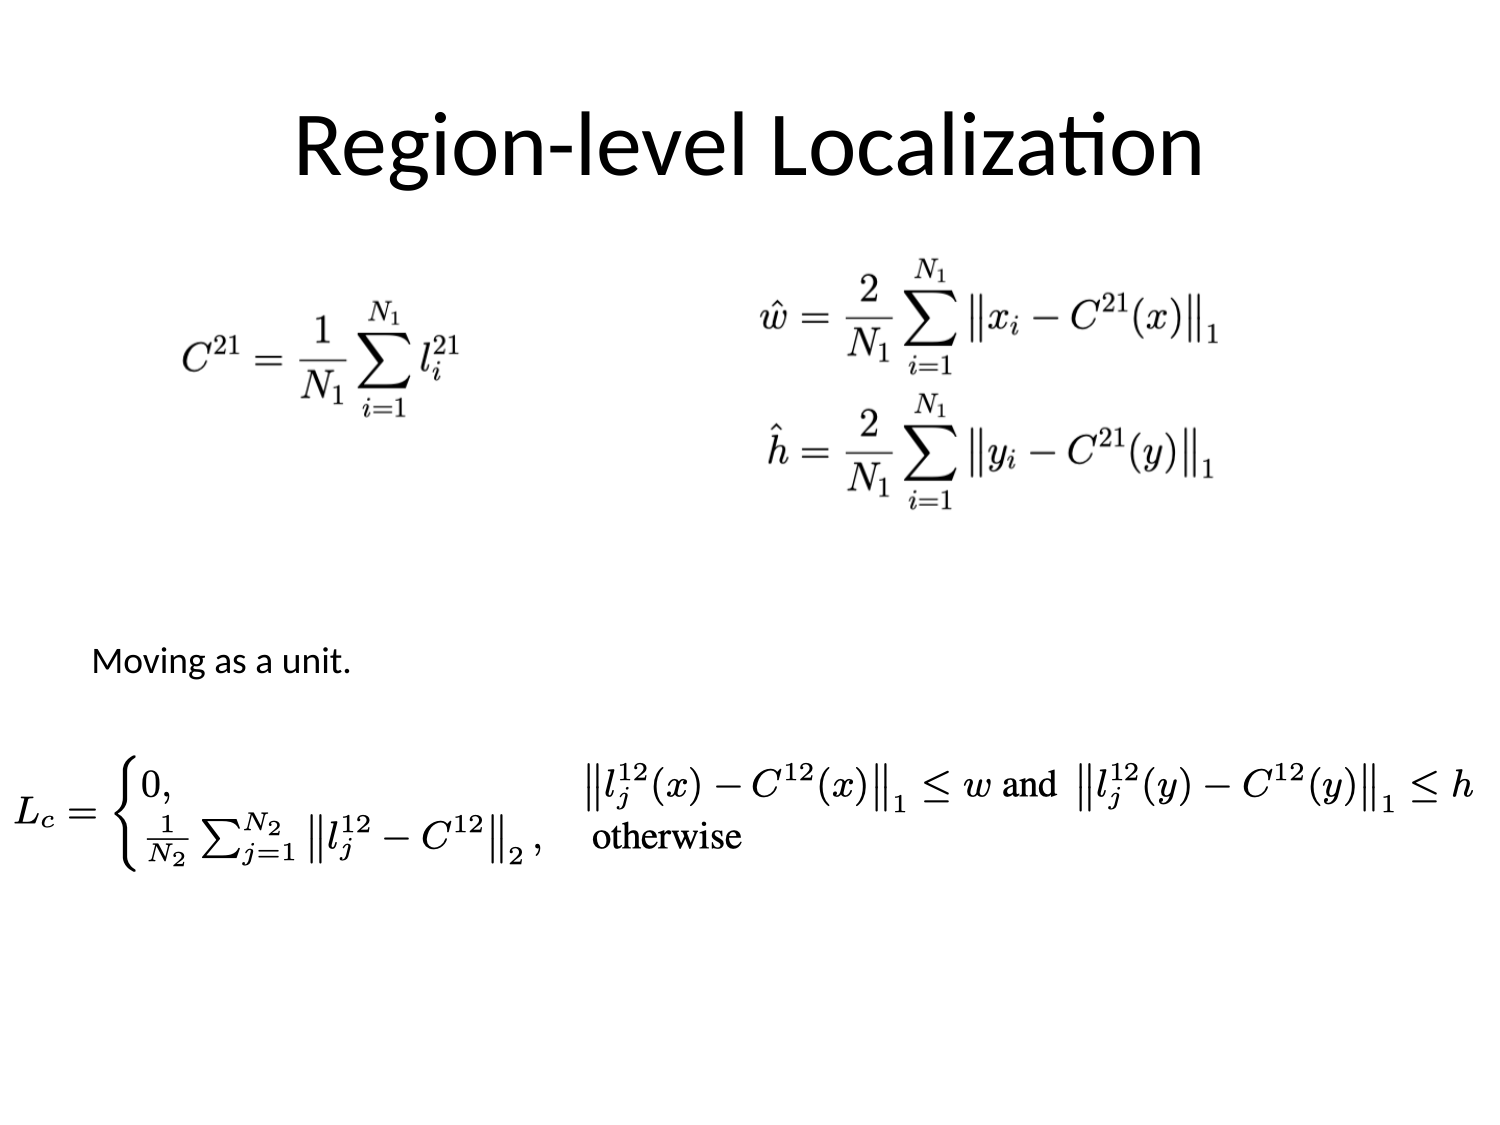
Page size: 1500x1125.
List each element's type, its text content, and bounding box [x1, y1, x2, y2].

picture [0, 739, 1500, 893]
text_box Moving as a unit. [76, 629, 368, 689]
title Region-level Localization [75, 45, 1425, 233]
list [727, 232, 1250, 529]
picture [154, 262, 526, 449]
